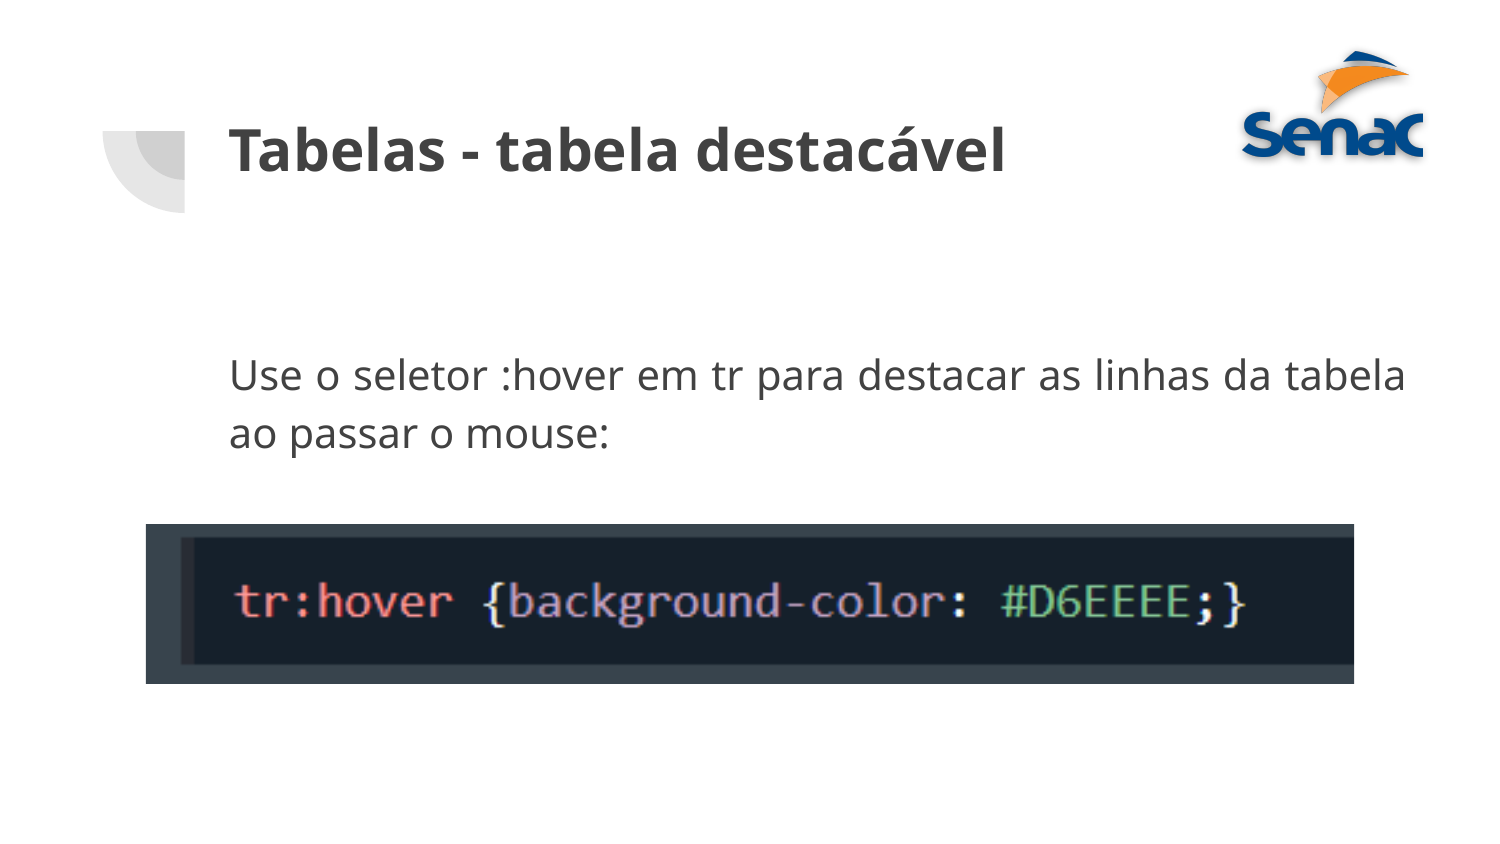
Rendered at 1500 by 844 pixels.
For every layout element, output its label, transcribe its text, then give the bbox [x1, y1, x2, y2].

title Tabelas - tabela destacável [213, 98, 1368, 263]
picture [145, 524, 1355, 684]
picture [1242, 50, 1423, 157]
list Use o seletor :hover em tr para destacar as linhas da tabela ao passar o mouse: [213, 326, 1423, 663]
